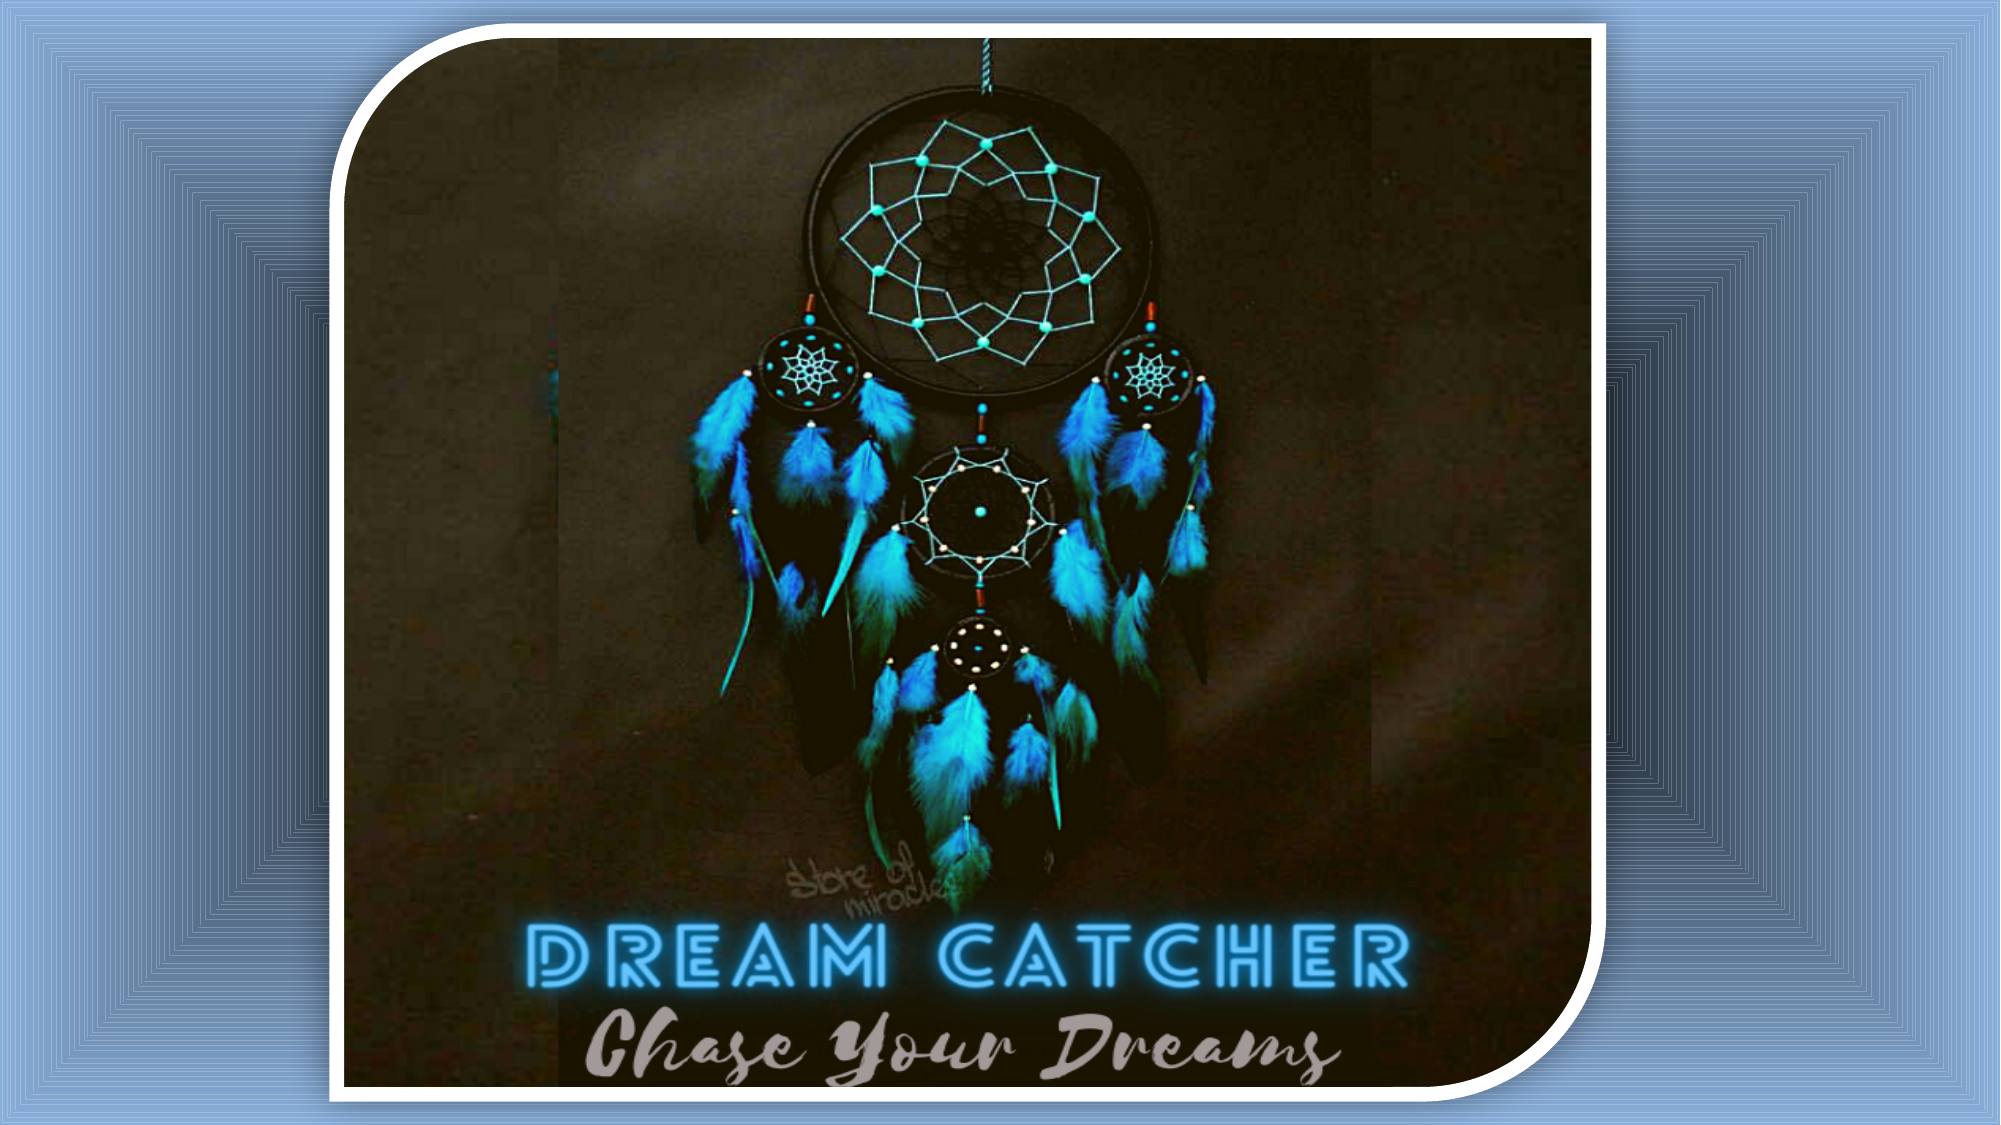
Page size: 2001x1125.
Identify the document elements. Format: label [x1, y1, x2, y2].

picture [336, 30, 1599, 1095]
